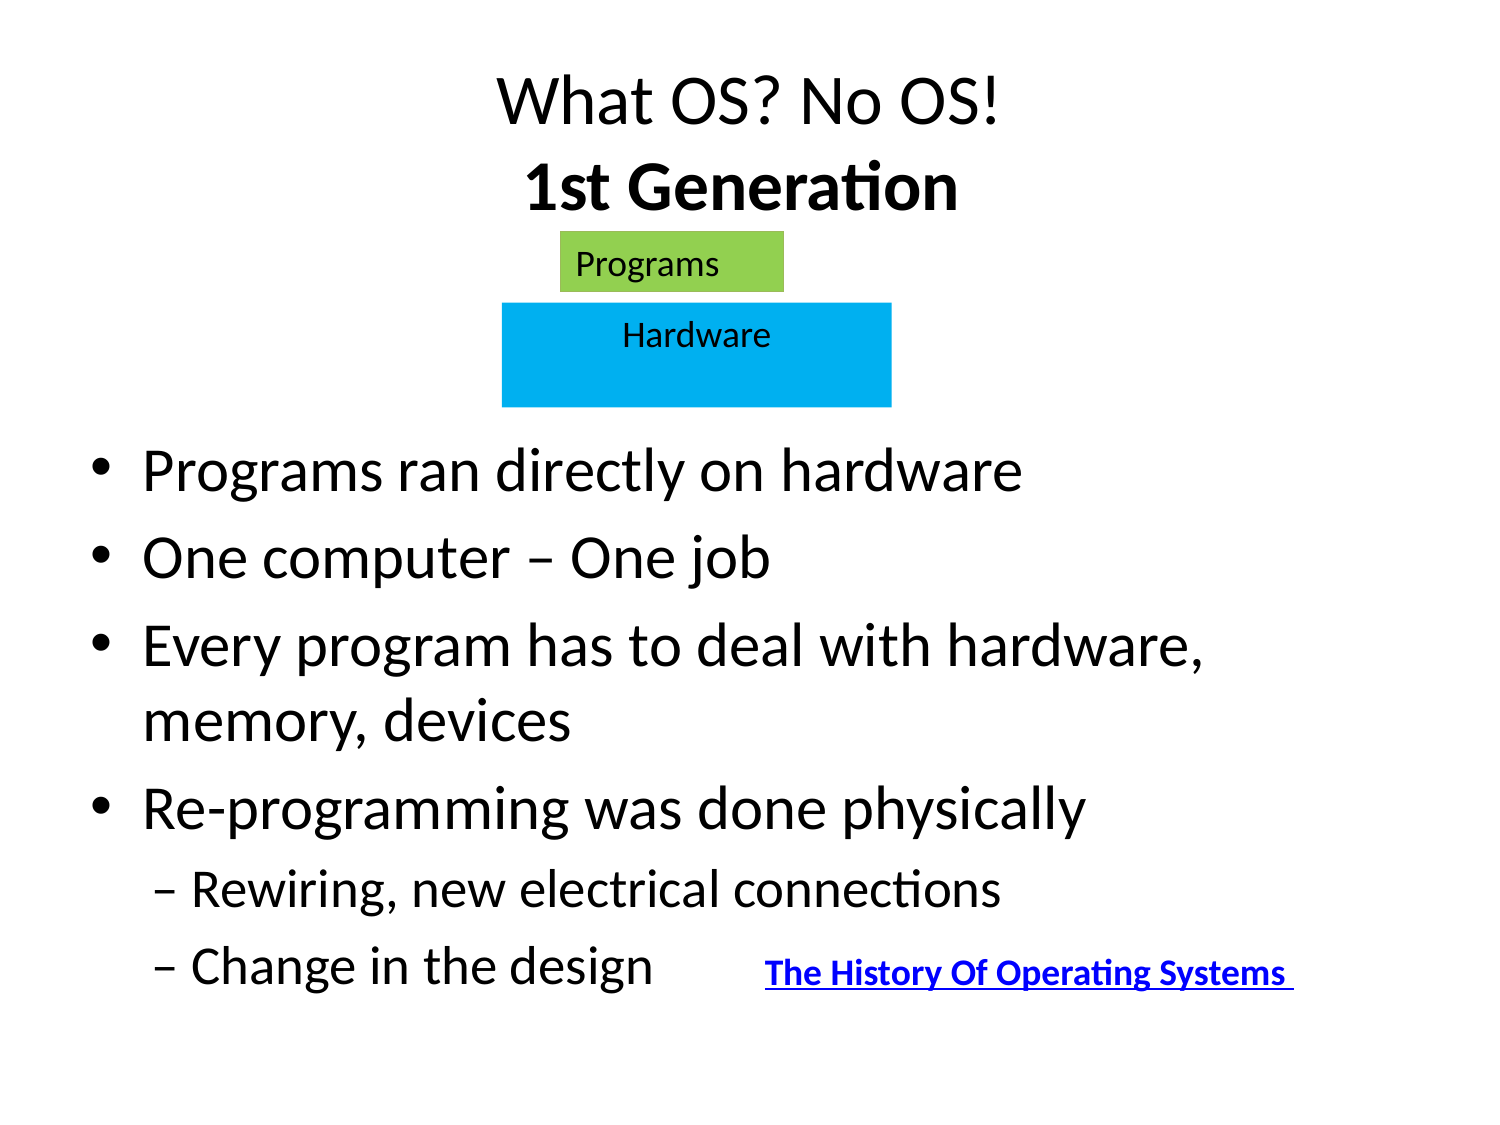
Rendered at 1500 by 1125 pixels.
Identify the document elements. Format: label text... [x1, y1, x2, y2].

title What OS? No OS! 1st Generation [75, 45, 1425, 233]
text_box The History Of Operating Systems [750, 940, 1412, 1001]
text_box Hardware [501, 302, 892, 408]
list Programs ran directly on hardware One computer – One job Every program has to deal with hardware, memory, devices Re-programming was done physically – Rewiring, new electrical connections – Change in the design [75, 420, 1425, 1005]
text_box Programs [560, 231, 784, 292]
